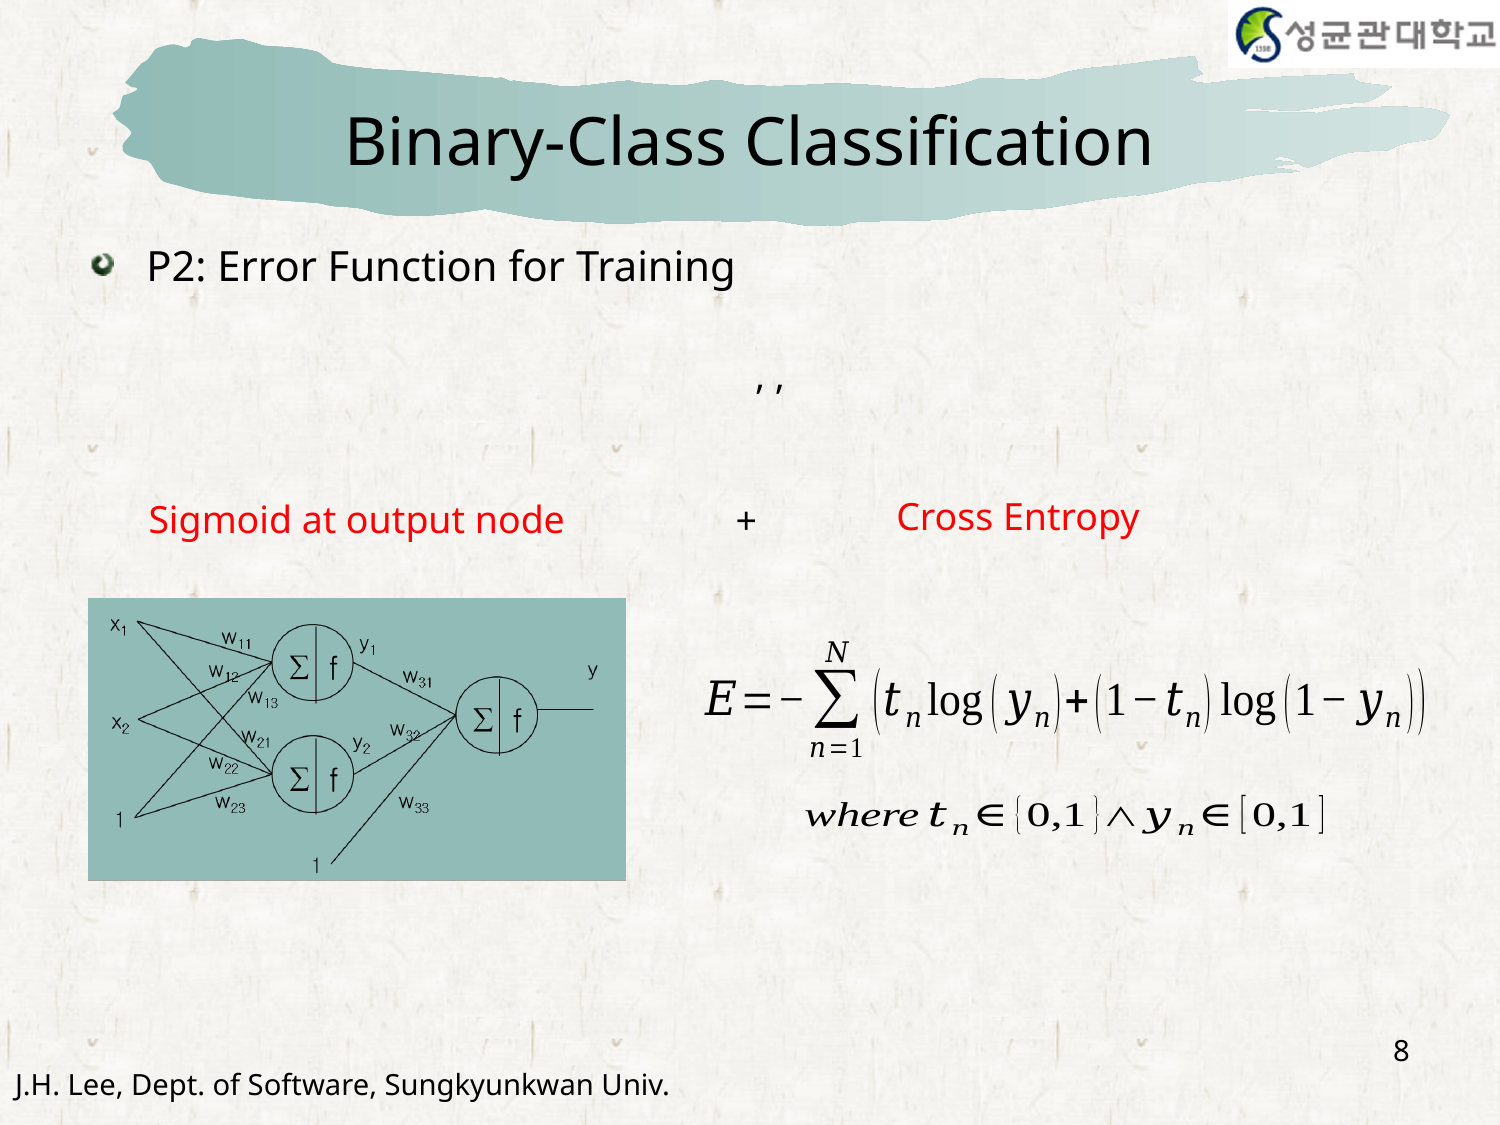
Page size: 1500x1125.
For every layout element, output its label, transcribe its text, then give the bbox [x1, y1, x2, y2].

title Binary-Class Classification [75, 45, 1425, 231]
slide_number 8 [1074, 1024, 1426, 1103]
text_box Sigmoid at output node [133, 488, 581, 549]
text_box + [720, 490, 773, 550]
picture [0, 0, 1500, 1125]
footer J.H. Lee, Dept. of Software, Sungkyunkwan Univ. [0, 1058, 762, 1102]
list P2: Error Function for Training [75, 231, 1425, 1005]
text_box Cross Entropy [881, 485, 1155, 546]
